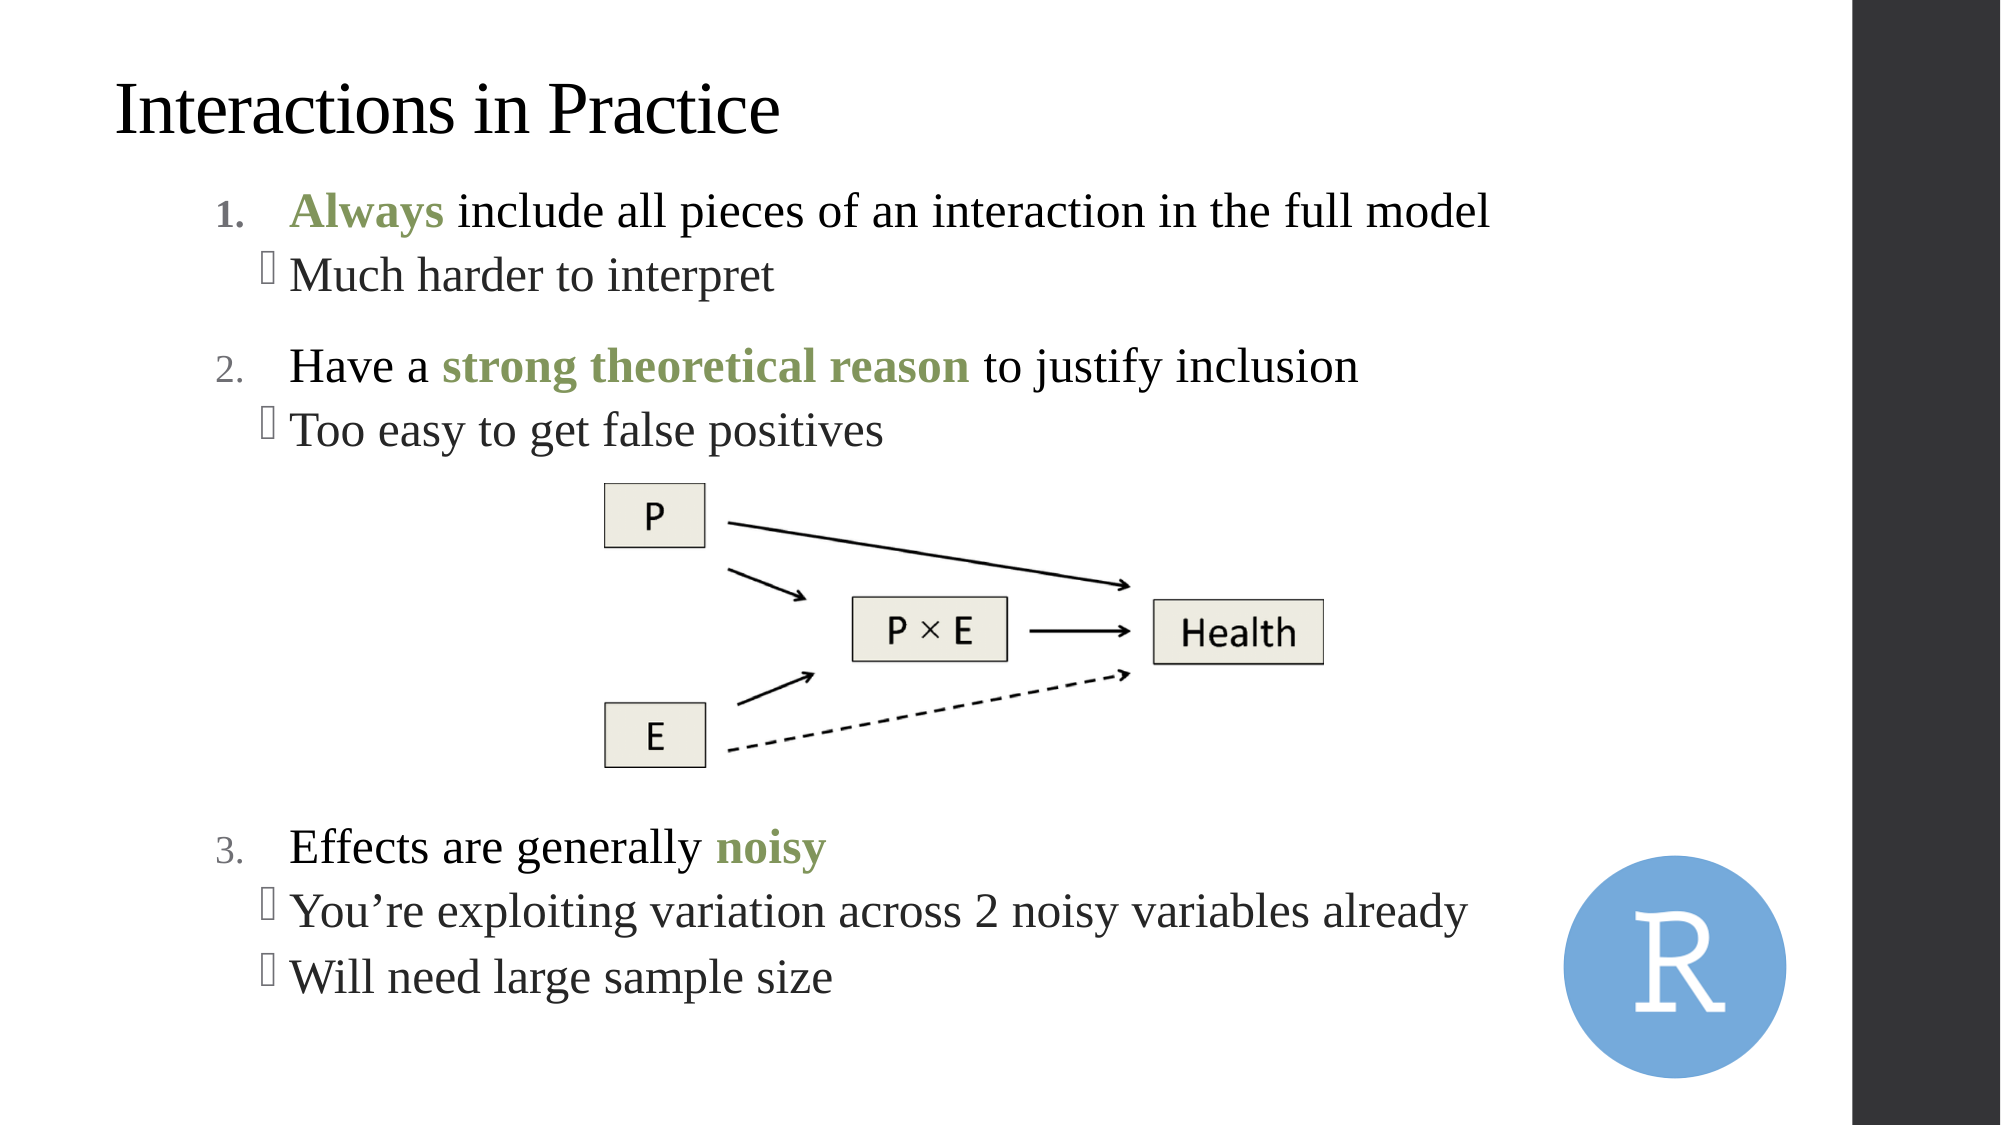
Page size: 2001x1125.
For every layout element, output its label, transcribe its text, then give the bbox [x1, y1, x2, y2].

picture [599, 474, 1329, 776]
list Always include all pieces of an interaction in the full model Much harder to interpret Have a strong theoretical reason to justify inclusion Too easy to get false positives Effects are generally noisy You’re exploiting variation across 2 noisy variables already Will need large sample size [200, 174, 1813, 1019]
title Interactions in Practice [99, 55, 1813, 158]
picture [1562, 854, 1789, 1080]
